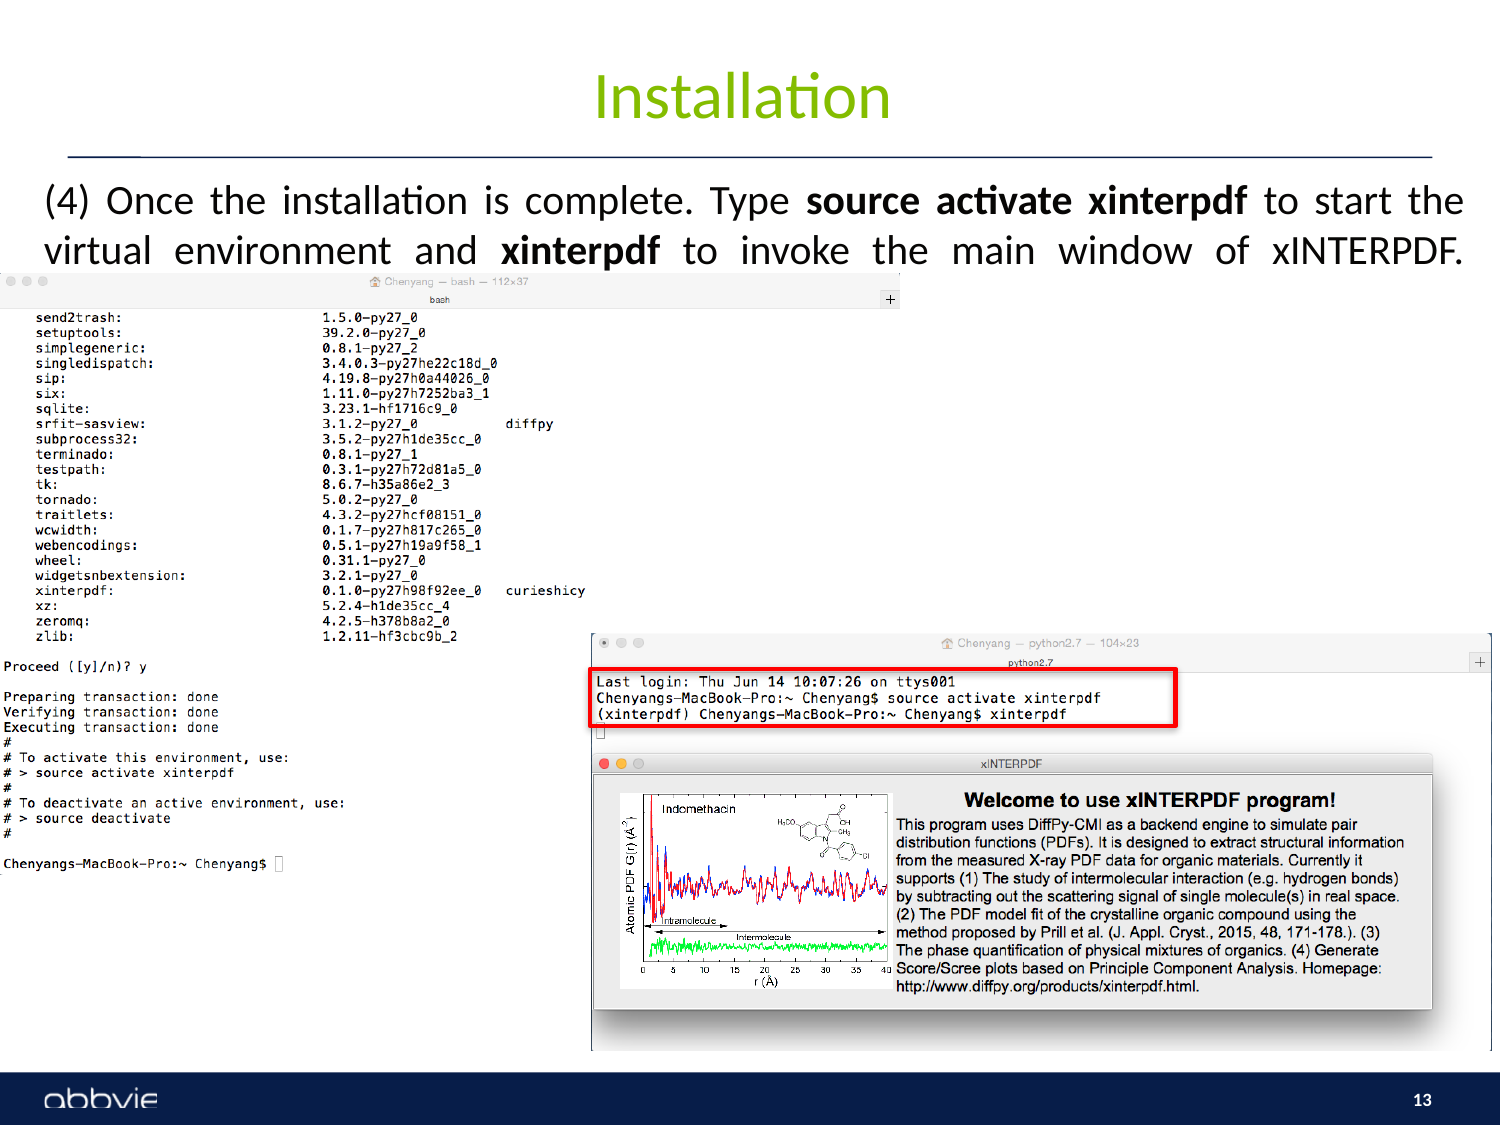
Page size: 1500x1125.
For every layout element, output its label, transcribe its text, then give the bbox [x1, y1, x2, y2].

slide_number 13 [1391, 1083, 1432, 1114]
text_box Installation [578, 44, 908, 140]
picture [0, 273, 901, 876]
text_box (4) Once the installation is complete. Type source activate xinterpdf to start the virtual environment and xinterpdf to invoke the main window of xINTERPDF. [29, 165, 1480, 381]
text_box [589, 633, 1493, 1052]
